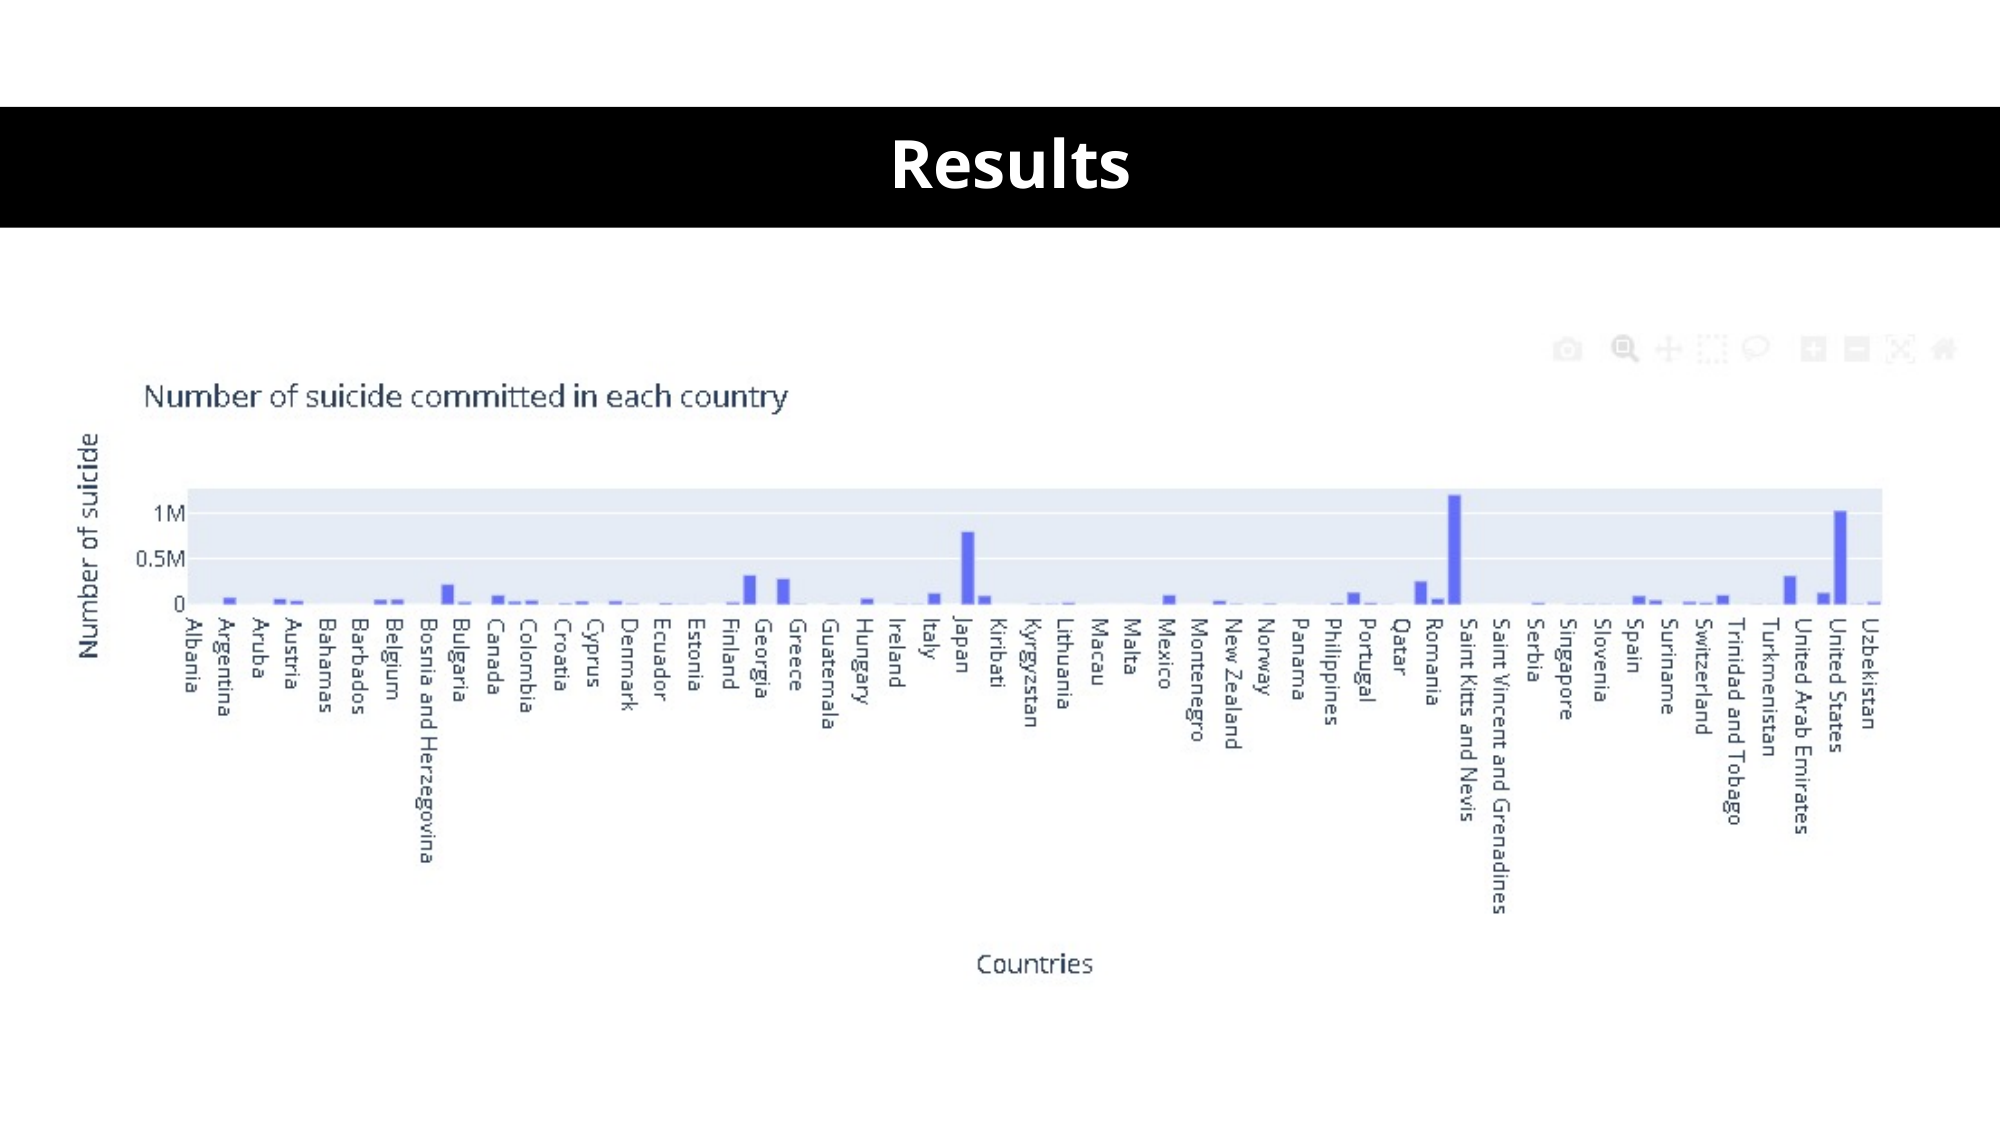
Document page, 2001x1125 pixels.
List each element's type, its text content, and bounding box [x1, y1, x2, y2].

text_box Results [91, 105, 1931, 228]
text_box [0, 105, 2000, 229]
picture [38, 332, 1985, 991]
